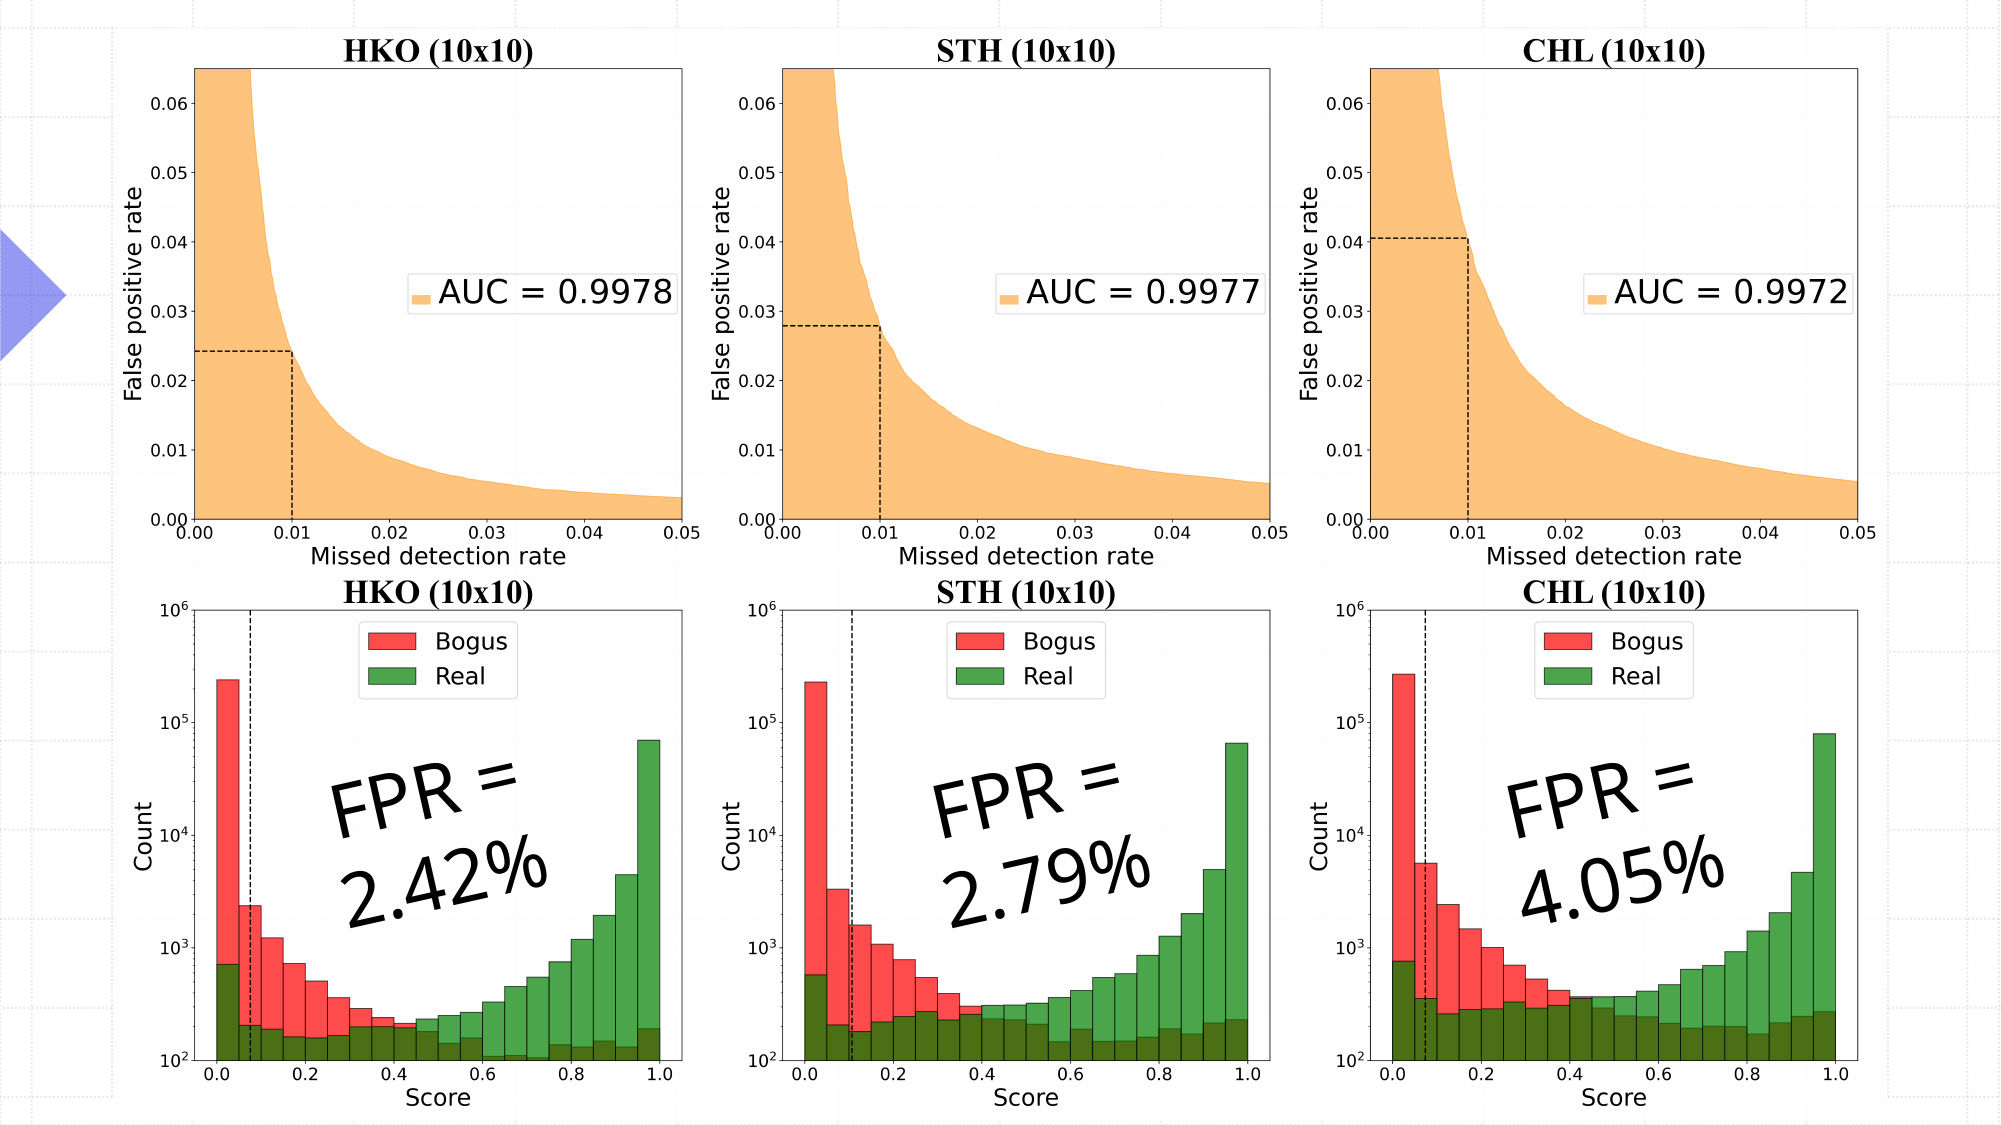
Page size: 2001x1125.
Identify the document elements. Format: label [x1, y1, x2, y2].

picture [113, 28, 1887, 1121]
